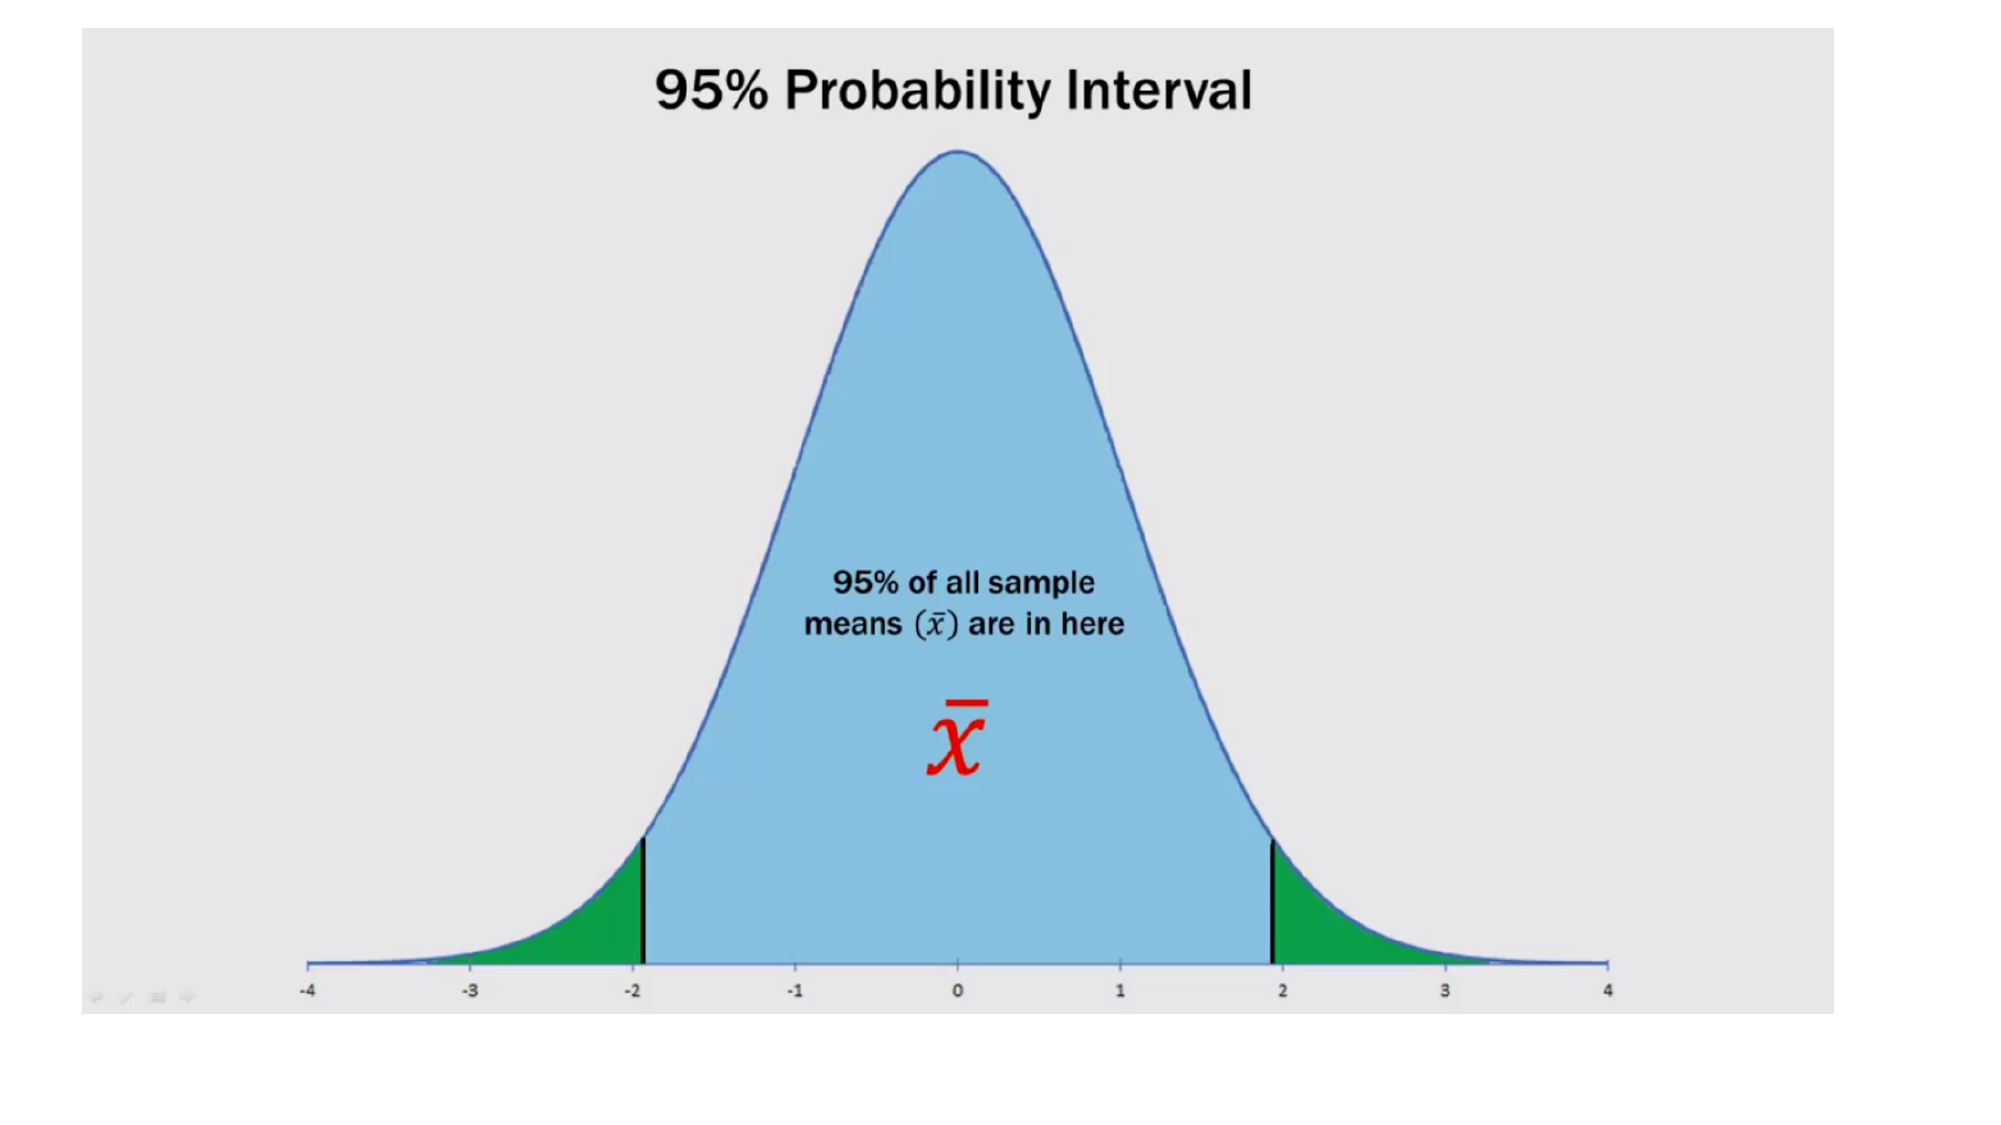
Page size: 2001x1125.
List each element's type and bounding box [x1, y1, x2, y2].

list [82, 28, 1834, 1014]
